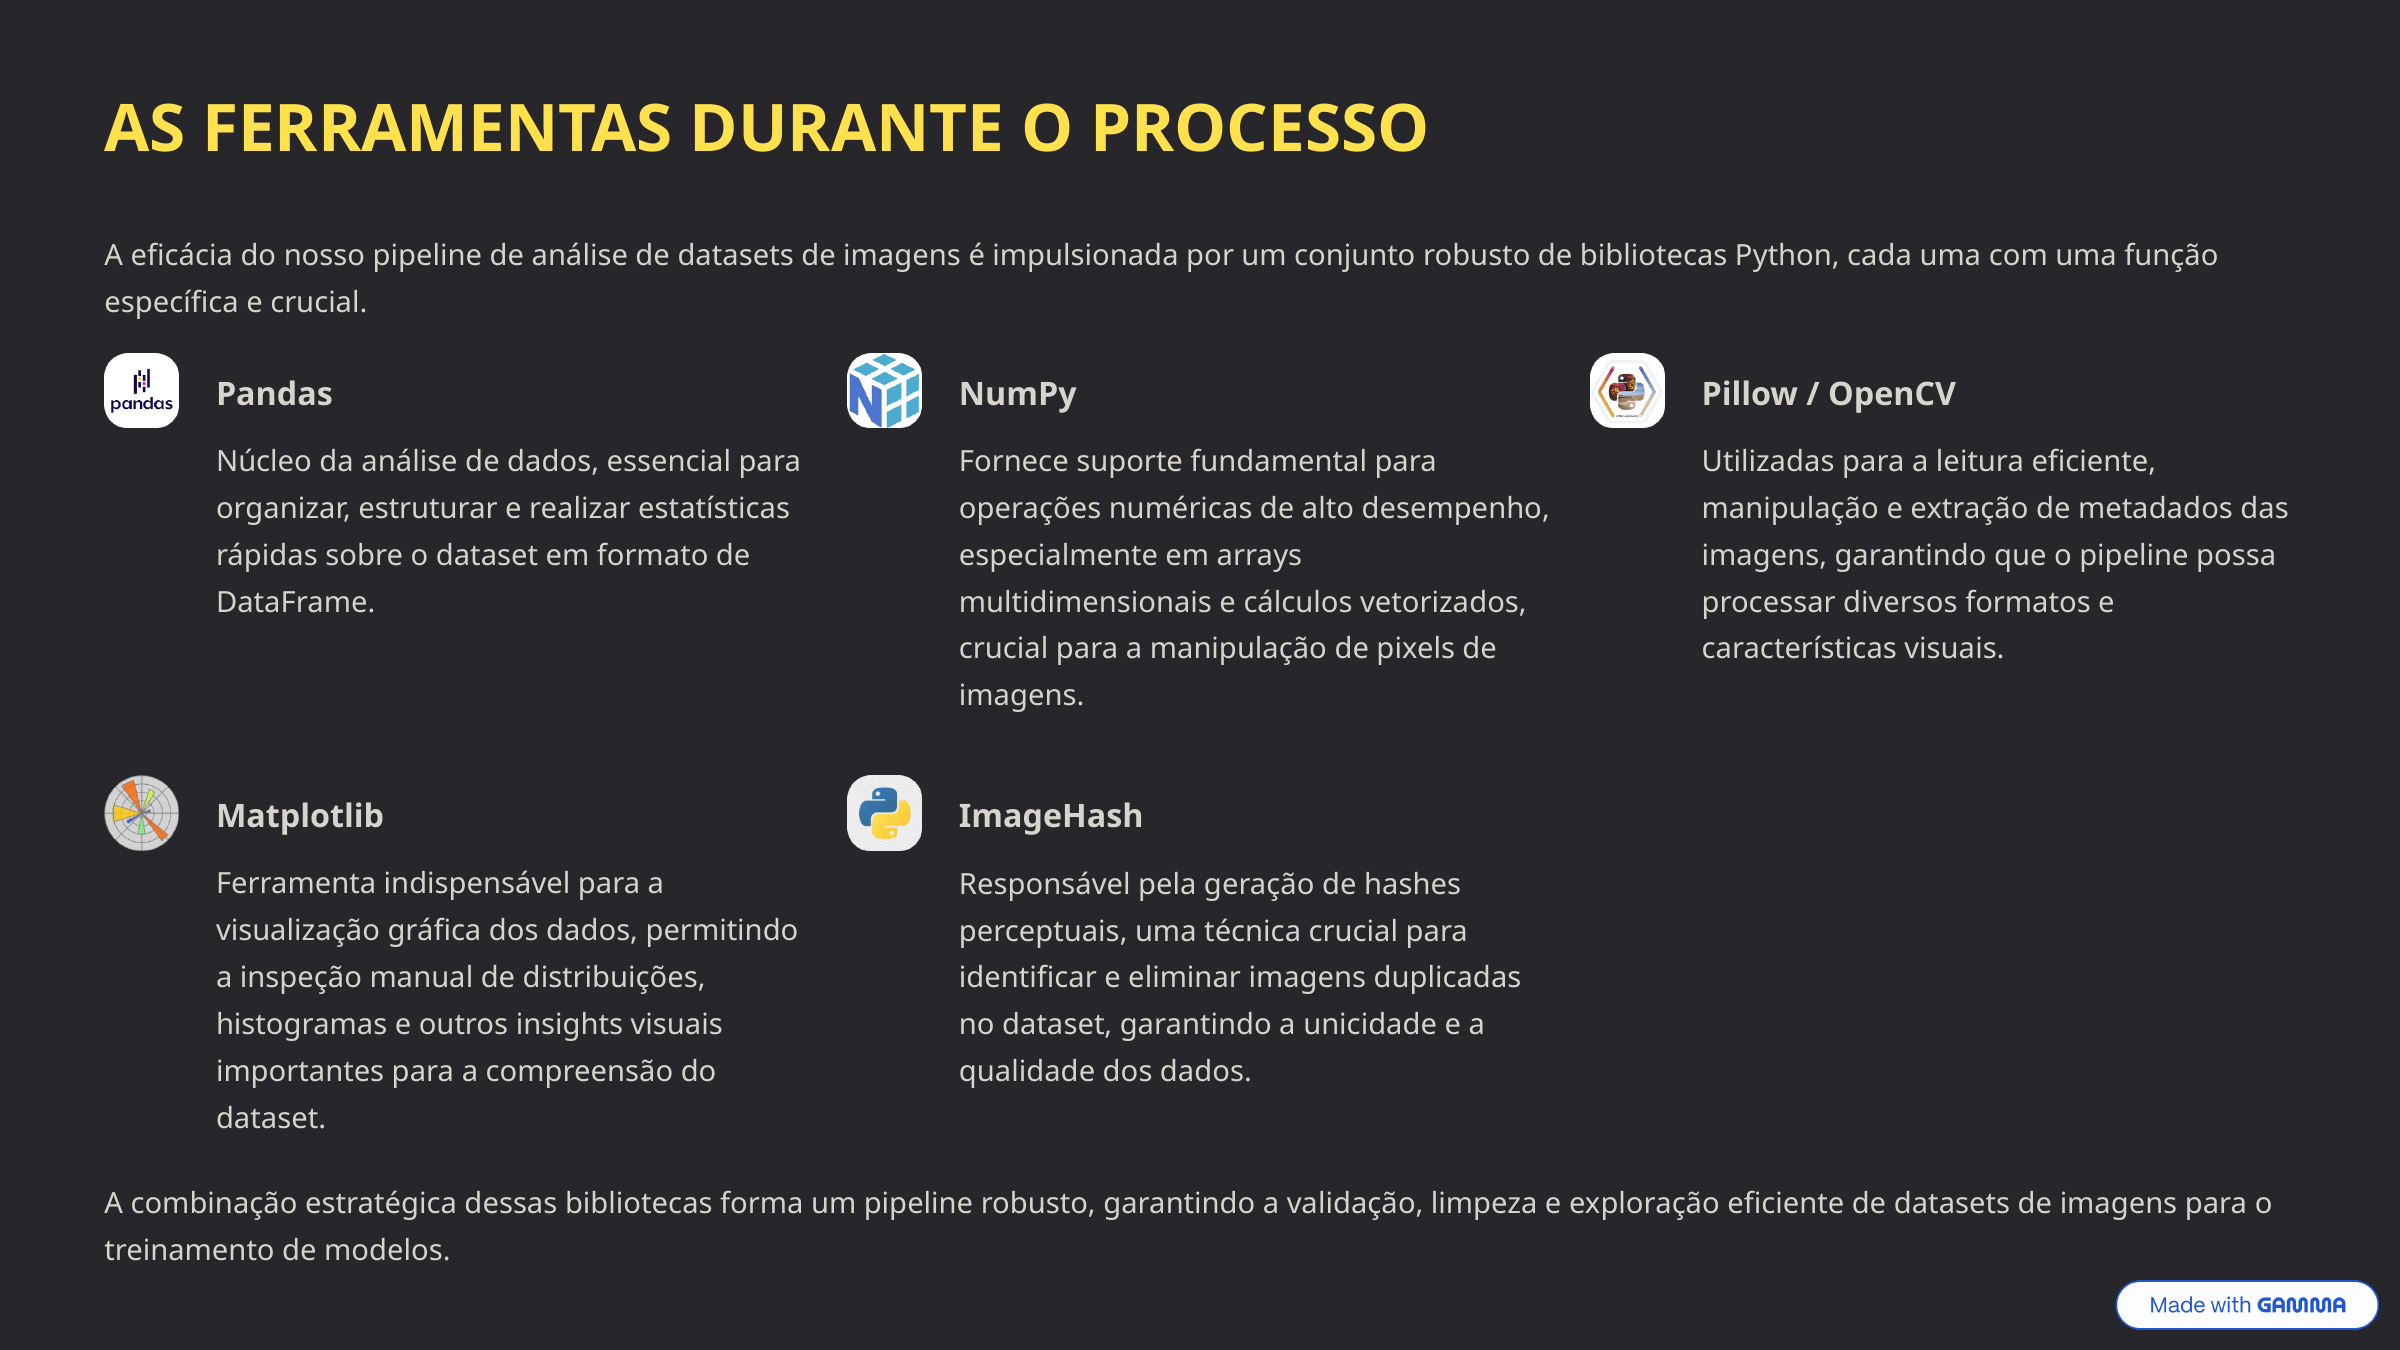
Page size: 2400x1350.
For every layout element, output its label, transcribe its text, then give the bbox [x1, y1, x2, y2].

text_box Utilizadas para a leitura eficiente, manipulação e extração de metadados das imagens, garantindo que o pipeline possa processar diversos formatos e características visuais. [1701, 430, 2296, 669]
text_box Núcleo da análise de dados, essencial para organizar, estruturar e realizar estatísticas rápidas sobre o dataset em formato de DataFrame. [216, 430, 810, 621]
picture [104, 353, 179, 428]
picture [2106, 1271, 2389, 1339]
text_box A eficácia do nosso pipeline de análise de datasets de imagens é impulsionada por um conjunto robusto de bibliotecas Python, cada uma com uma função específica e crucial. [104, 224, 2296, 320]
text_box Fornece suporte fundamental para operações numéricas de alto desempenho, especialmente em arrays multidimensionais e cálculos vetorizados, crucial para a manipulação de pixels de imagens. [958, 430, 1553, 717]
text_box AS FERRAMENTAS DURANTE O PROCESSO [104, 82, 1584, 165]
picture [104, 775, 179, 851]
text_box Pillow / OpenCV [1701, 371, 2033, 413]
text_box ImageHash [958, 793, 1291, 836]
text_box Matplotlib [216, 793, 548, 836]
picture [847, 775, 922, 851]
picture [1589, 353, 1665, 428]
text_box Ferramenta indispensável para a visualização gráfica dos dados, permitindo a inspeção manual de distribuições, histogramas e outros insights visuais importantes para a compreensão do dataset. [216, 852, 810, 1139]
text_box Responsável pela geração de hashes perceptuais, uma técnica crucial para identificar e eliminar imagens duplicadas no dataset, garantindo a unicidade e a qualidade dos dados. [958, 852, 1553, 1092]
text_box A combinação estratégica dessas bibliotecas forma um pipeline robusto, garantindo a validação, limpeza e exploração eficiente de datasets de imagens para o treinamento de modelos. [104, 1172, 2296, 1268]
picture [847, 353, 922, 428]
text_box NumPy [958, 371, 1291, 413]
text_box Pandas [216, 371, 548, 413]
